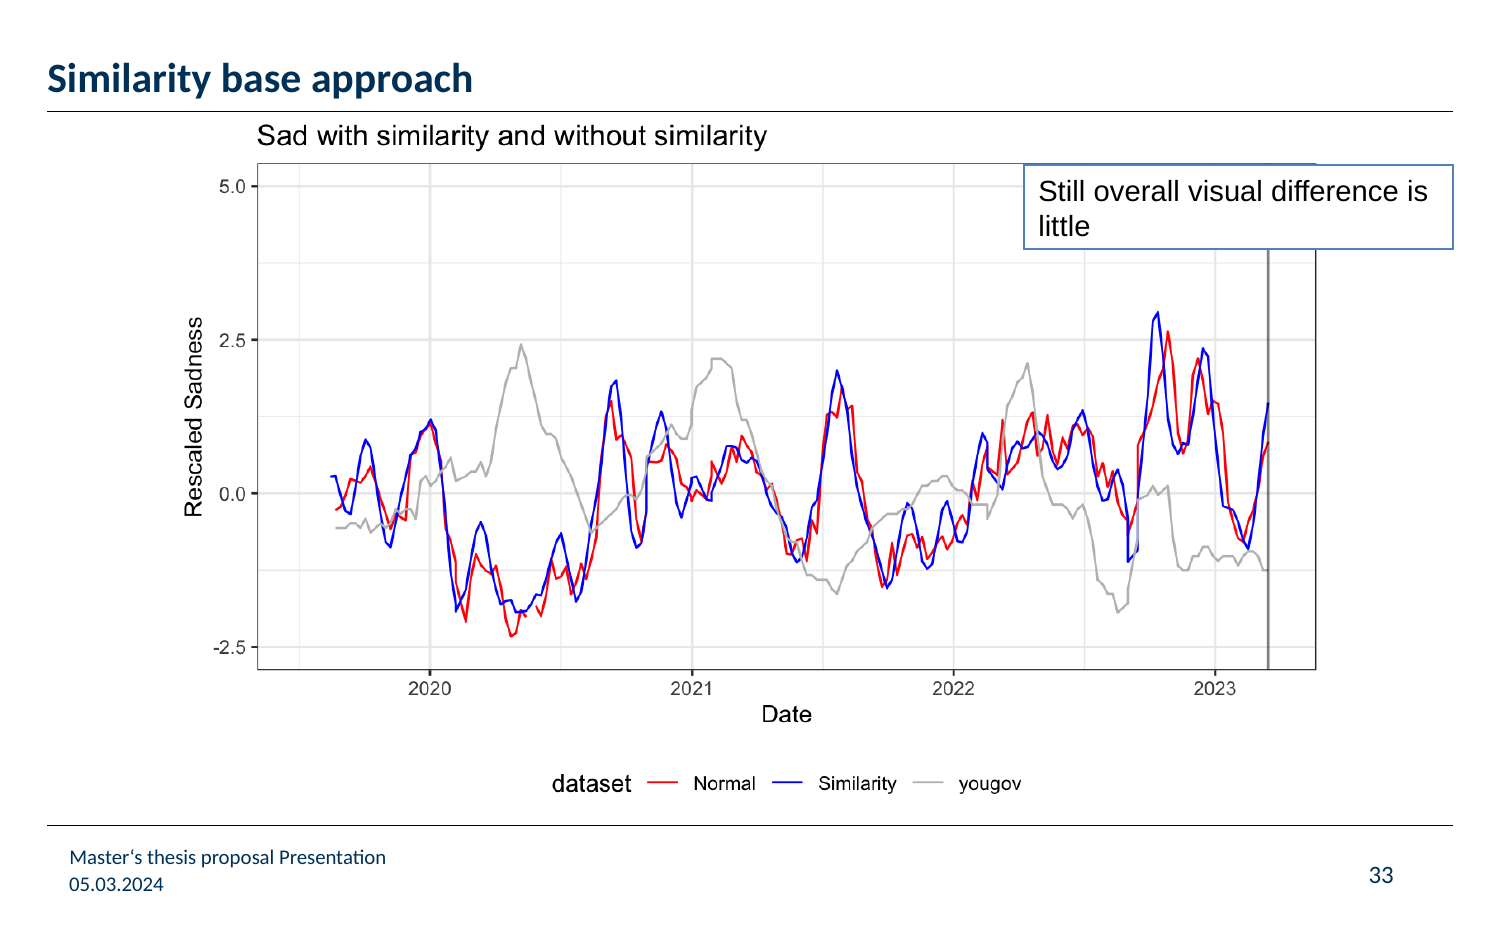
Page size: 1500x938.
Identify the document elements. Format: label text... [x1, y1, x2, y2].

text_box Still overall visual difference is little [1332, 164, 1454, 250]
picture [172, 112, 1328, 825]
title Similarity base approach [47, 27, 1453, 102]
